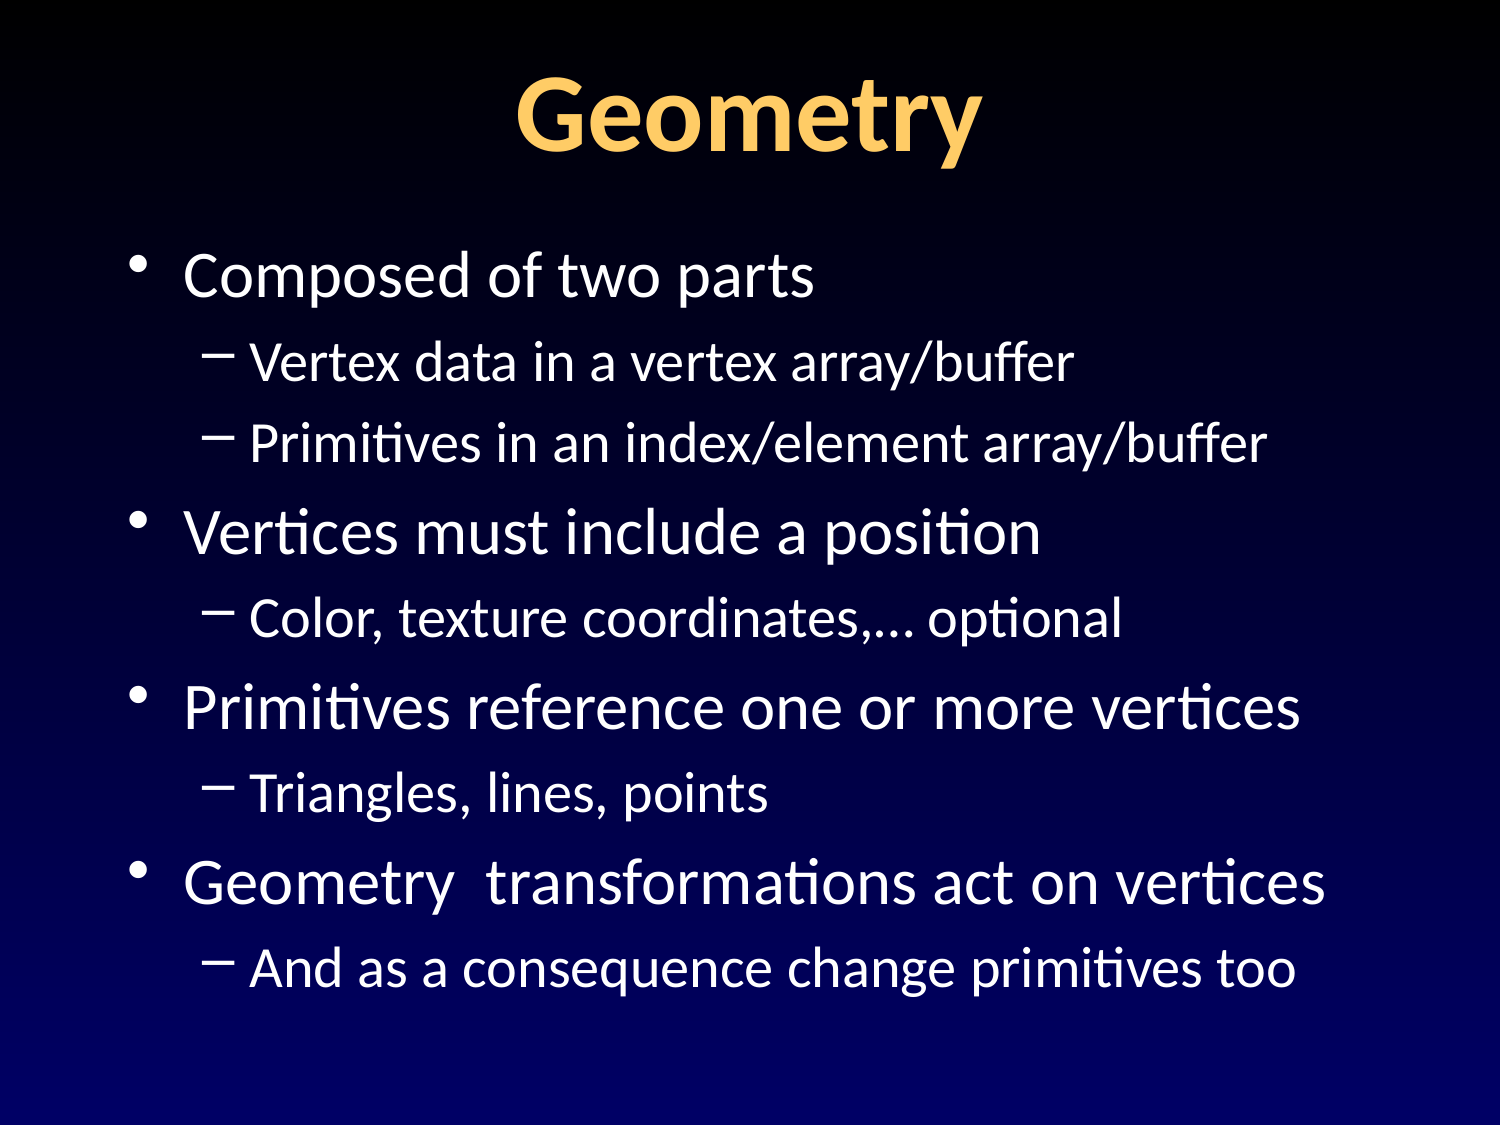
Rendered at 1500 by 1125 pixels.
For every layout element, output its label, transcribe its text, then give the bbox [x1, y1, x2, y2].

title Geometry [24, 24, 1475, 188]
list Composed of two parts Vertex data in a vertex array/buffer Primitives in an index/element array/buffer Vertices must include a position Color, texture coordinates,… optional Primitives reference one or more vertices Triangles, lines, points Geometry transformations act on vertices And as a consequence change primitives too [112, 223, 1389, 1001]
